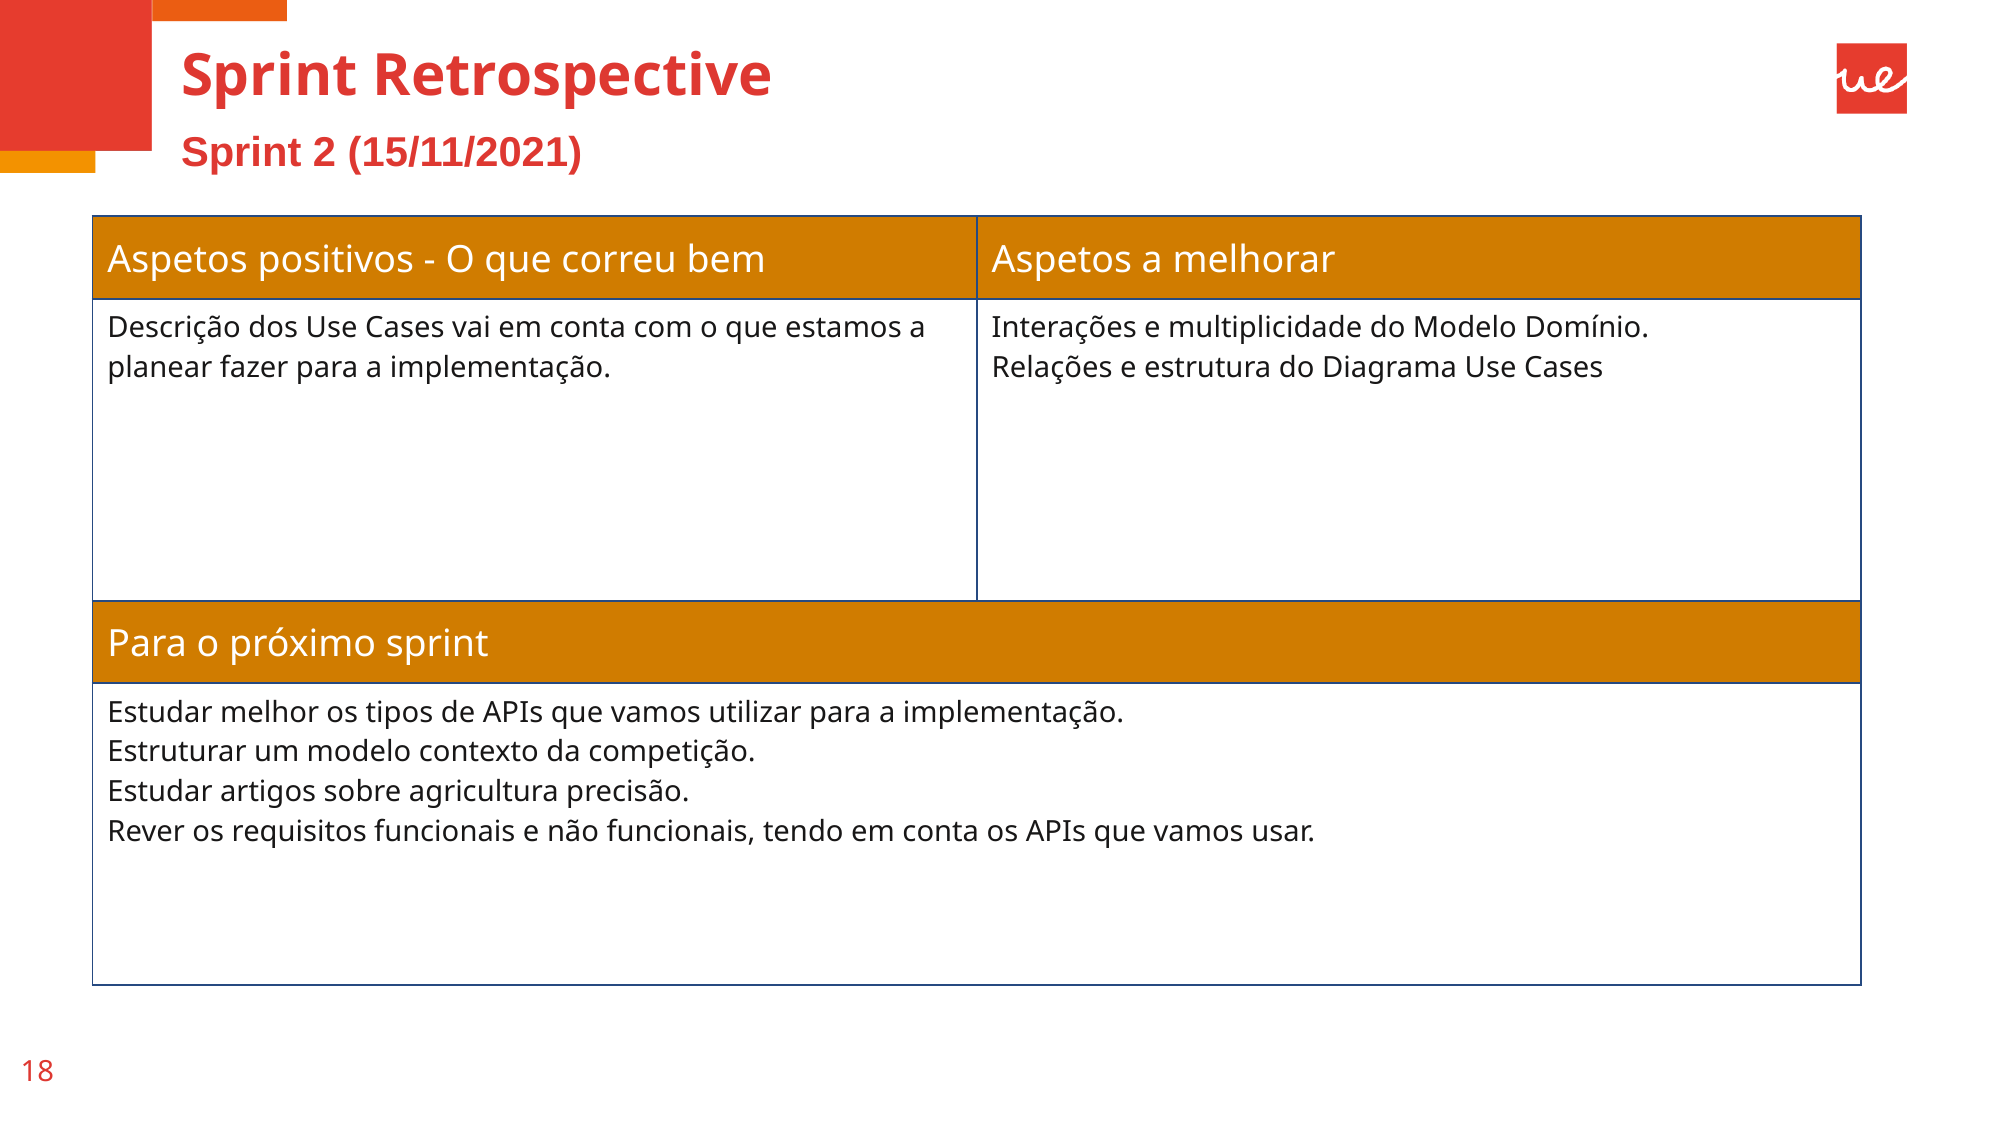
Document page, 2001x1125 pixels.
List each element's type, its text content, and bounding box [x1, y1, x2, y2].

subtitle Sprint 2 (15/11/2021) [166, 122, 1728, 186]
title Sprint Retrospective [166, 38, 1728, 106]
table_header Aspetos a melhorar [978, 217, 1860, 298]
table_cell Descrição dos Use Cases vai em conta com o que estamos a planear fazer para a implementação. [93, 300, 976, 600]
picture [0, 0, 287, 174]
table_cell Para o próximo sprint [93, 602, 1860, 682]
slide_number 18 [2, 1044, 73, 1105]
picture [1826, 34, 1916, 123]
table_header Aspetos positivos - O que correu bem [93, 217, 976, 298]
table_cell Interações e multiplicidade do Modelo Domínio. Relações e estrutura do Diagrama Use Cases [978, 300, 1860, 600]
table_cell Estudar melhor os tipos de APIs que vamos utilizar para a implementação. Estruturar um modelo contexto da competição. Estudar artigos sobre agricultura precisão. Rever os requisitos funcionais e não funcionais, tendo em conta os APIs que vamos usar. [93, 684, 1860, 984]
